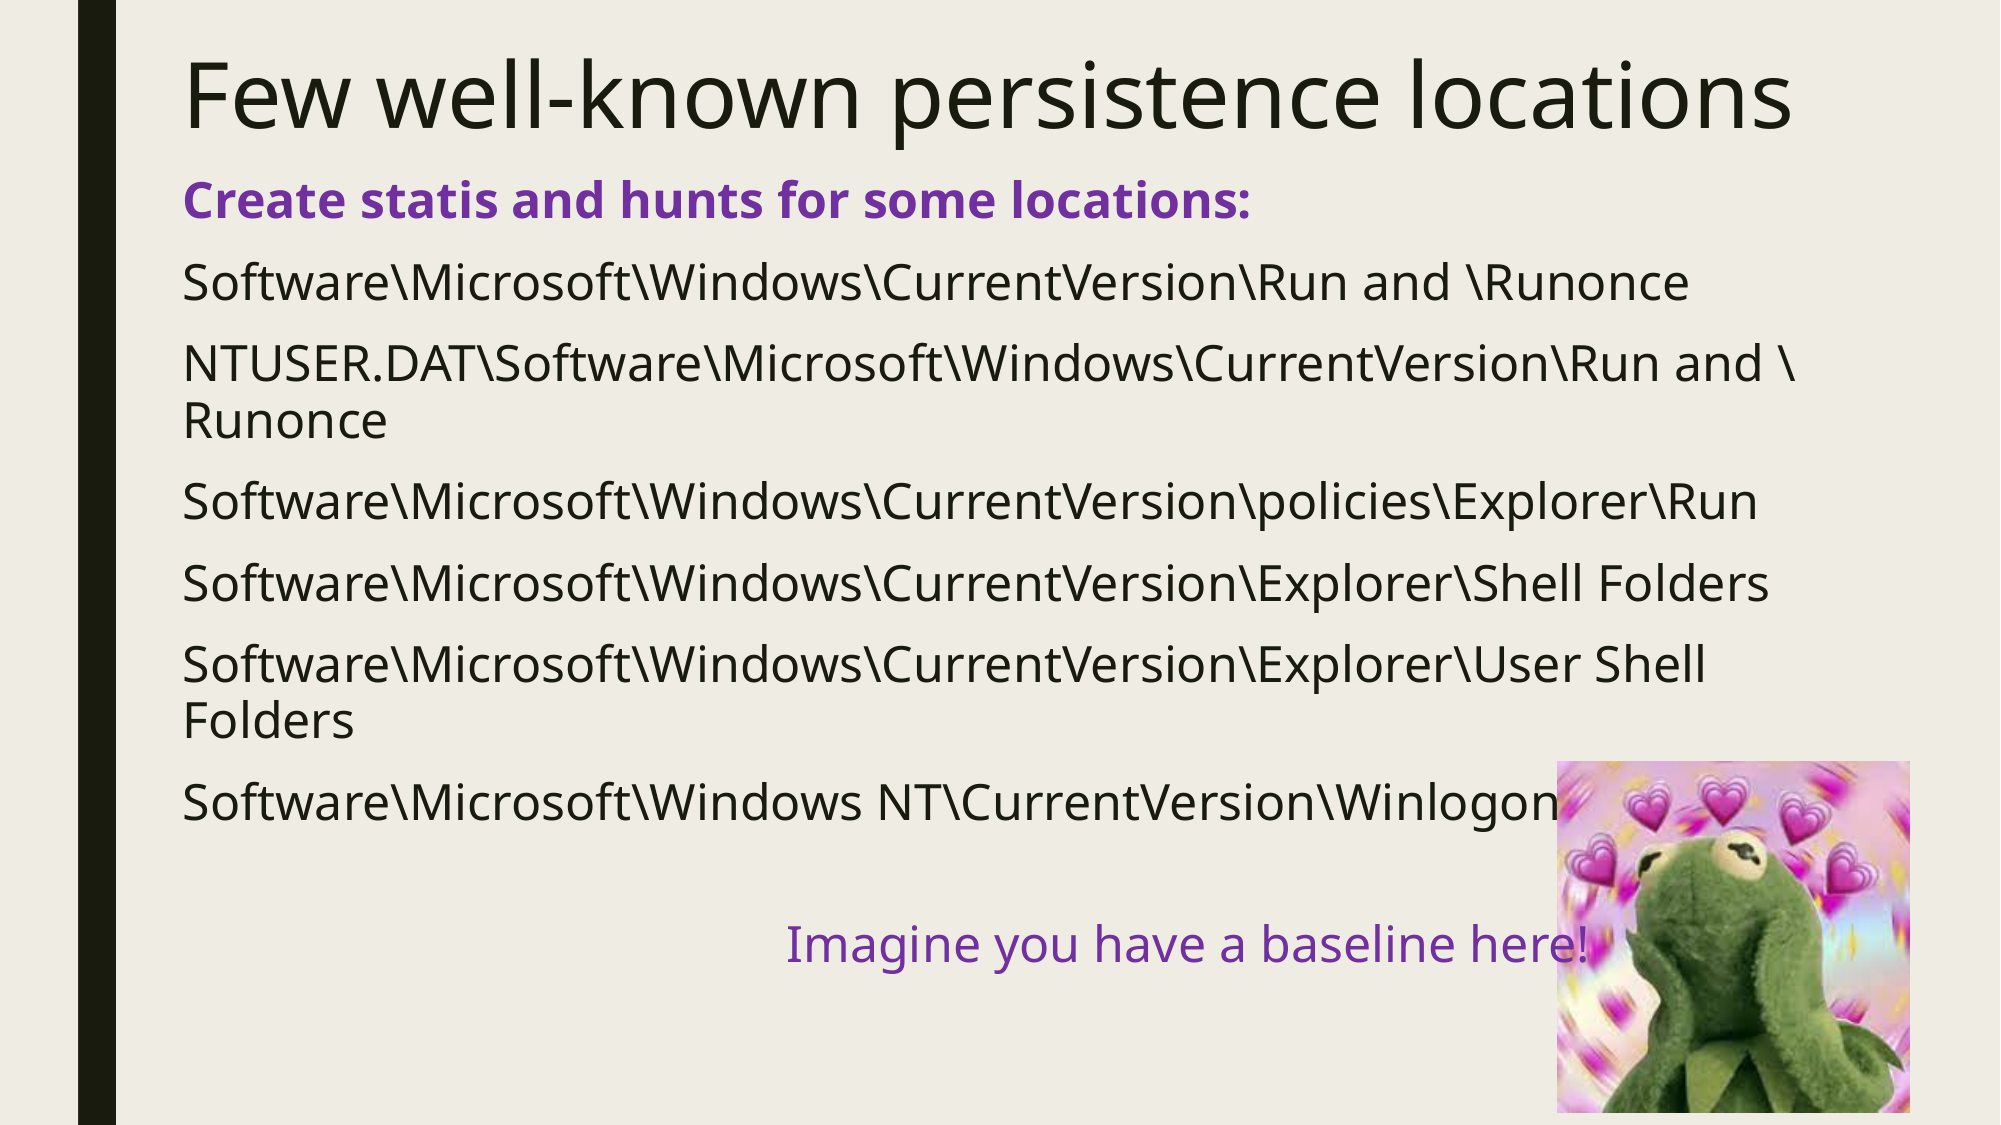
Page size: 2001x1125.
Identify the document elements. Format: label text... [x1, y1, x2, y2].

list Create statis and hunts for some locations: Software\Microsoft\Windows\CurrentVersion\Run and \Runonce NTUSER.DAT\Software\Microsoft\Windows\CurrentVersion\Run and \Runonce Software\Microsoft\Windows\CurrentVersion\policies\Explorer\Run Software\Microsoft\Windows\CurrentVersion\Explorer\Shell Folders Software\Microsoft\Windows\CurrentVersion\Explorer\User Shell Folders Software\Microsoft\Windows NT\CurrentVersion\Winlogon\Userinit [167, 166, 1880, 863]
text_box Imagine you have a baseline here! [771, 904, 1557, 980]
title Few well-known persistence locations [167, 43, 1890, 191]
text_box [76, 0, 119, 1125]
picture [1557, 761, 1910, 1113]
